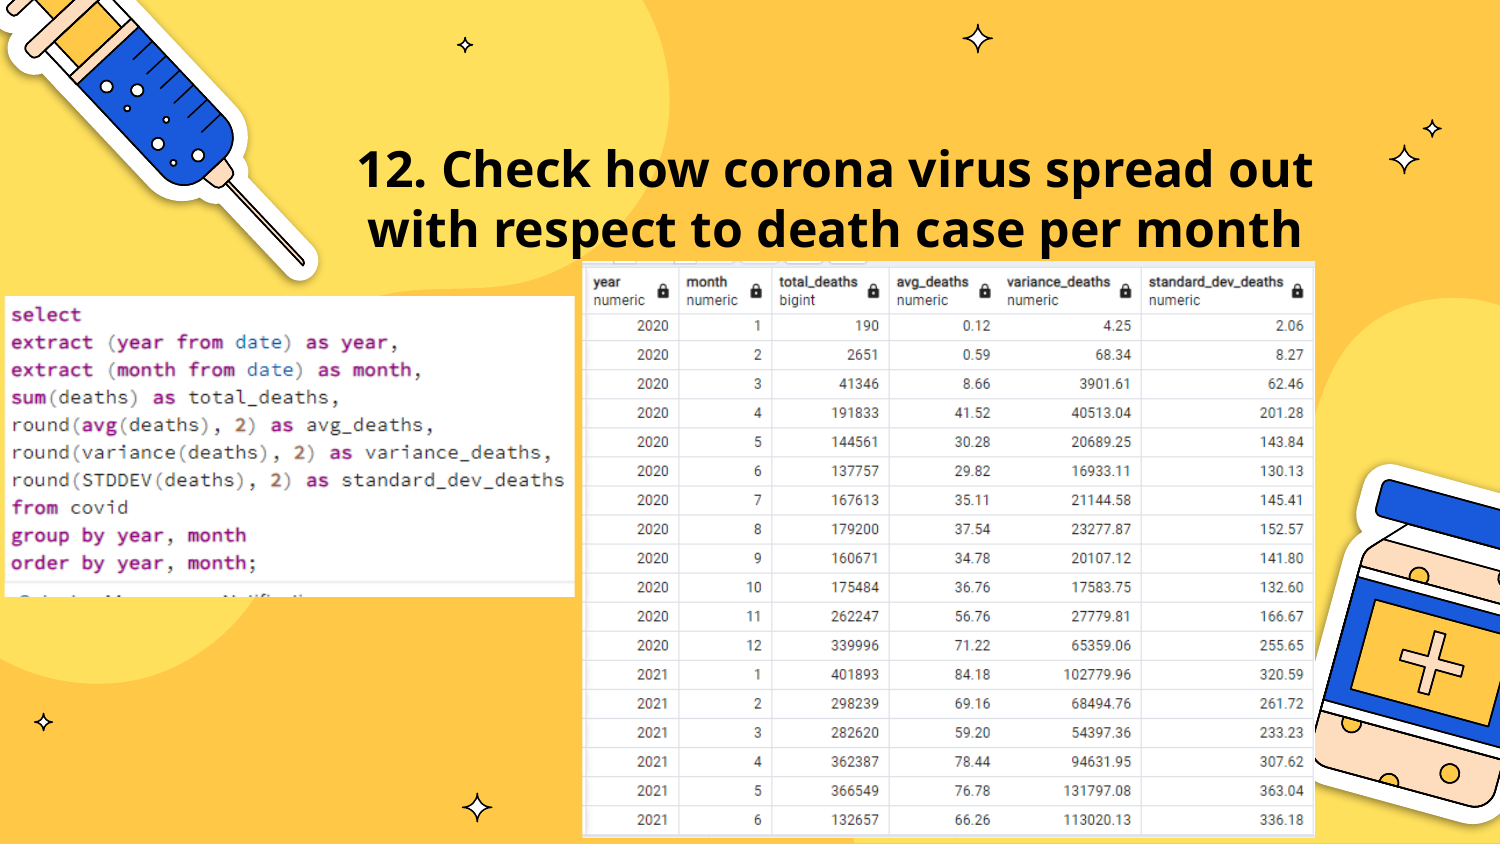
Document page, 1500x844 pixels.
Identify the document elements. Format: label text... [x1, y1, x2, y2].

title 12. Check how corona virus spread out with respect to death case per month [310, 103, 1372, 291]
picture [582, 261, 1316, 838]
picture [4, 296, 575, 597]
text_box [14, 0, 307, 291]
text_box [1320, 463, 1500, 825]
